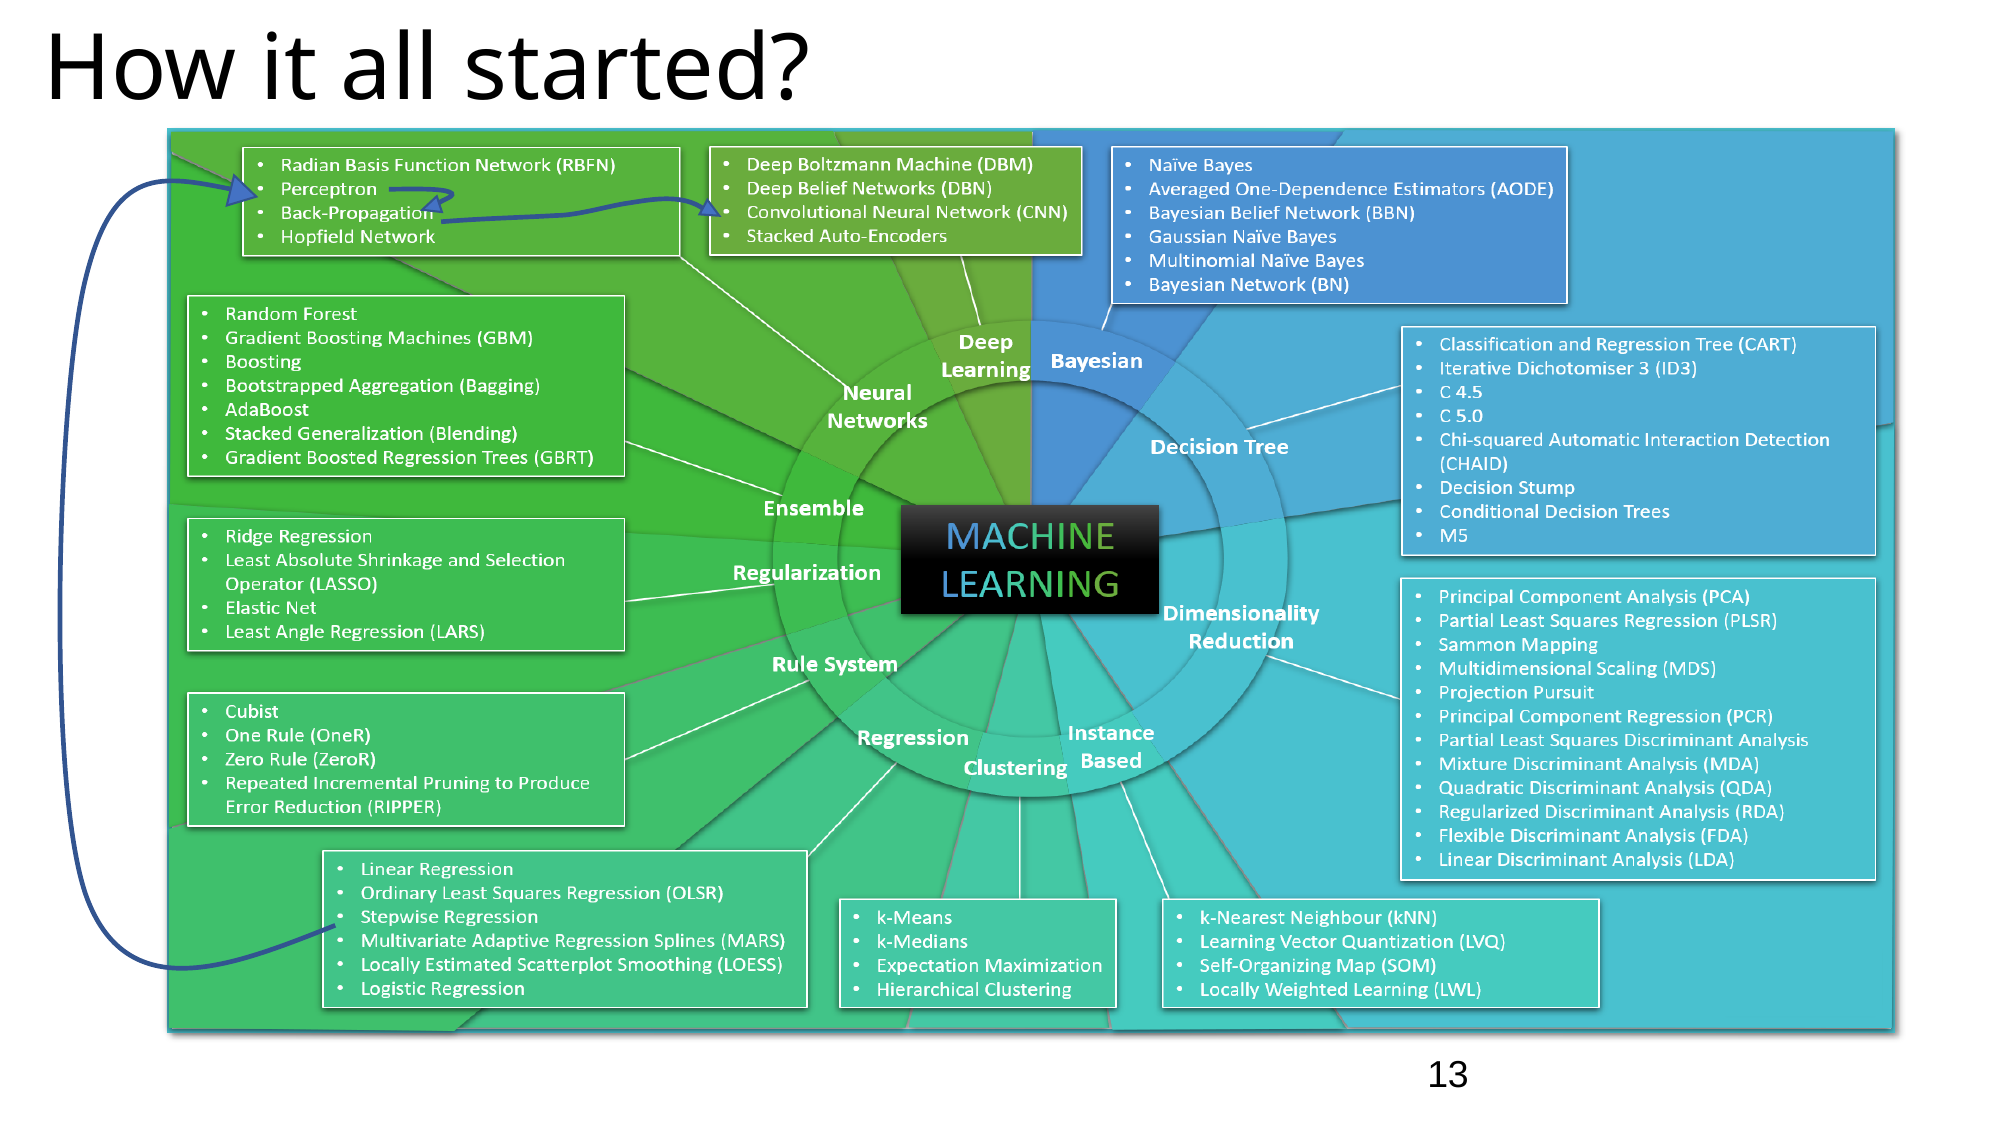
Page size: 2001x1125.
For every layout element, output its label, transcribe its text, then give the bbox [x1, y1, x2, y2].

text_box [58, 180, 160, 968]
title How it all started? [28, 0, 1754, 179]
picture [160, 124, 1906, 1043]
slide_number 13 [1412, 1043, 1863, 1103]
